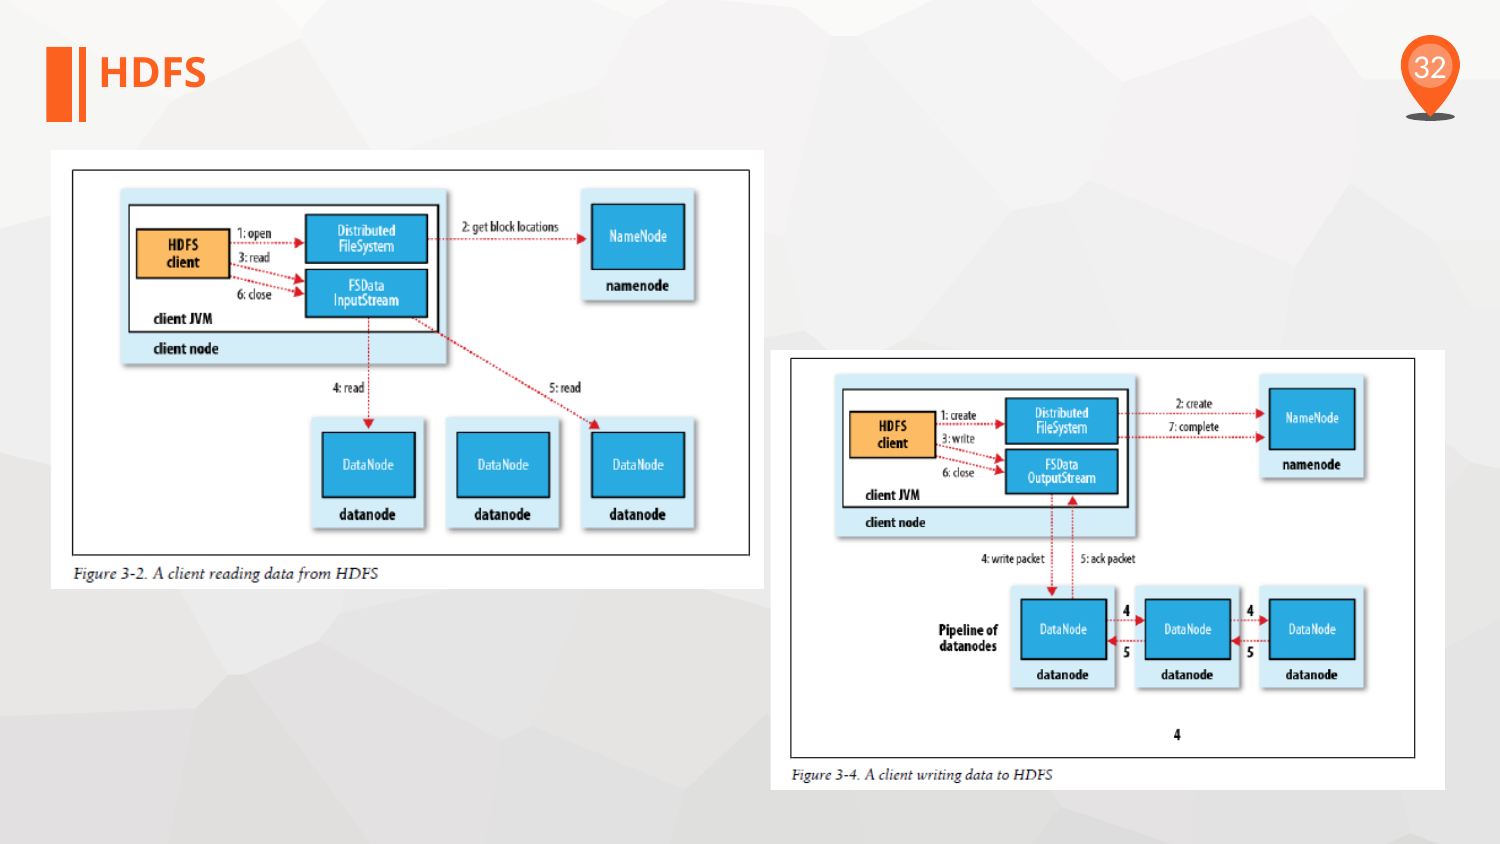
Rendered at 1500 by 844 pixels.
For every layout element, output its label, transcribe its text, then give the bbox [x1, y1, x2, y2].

text_box [44, 45, 74, 124]
text_box HDFS [83, 38, 223, 104]
picture [0, 0, 1500, 844]
slide_number 32 [1254, 42, 1500, 88]
